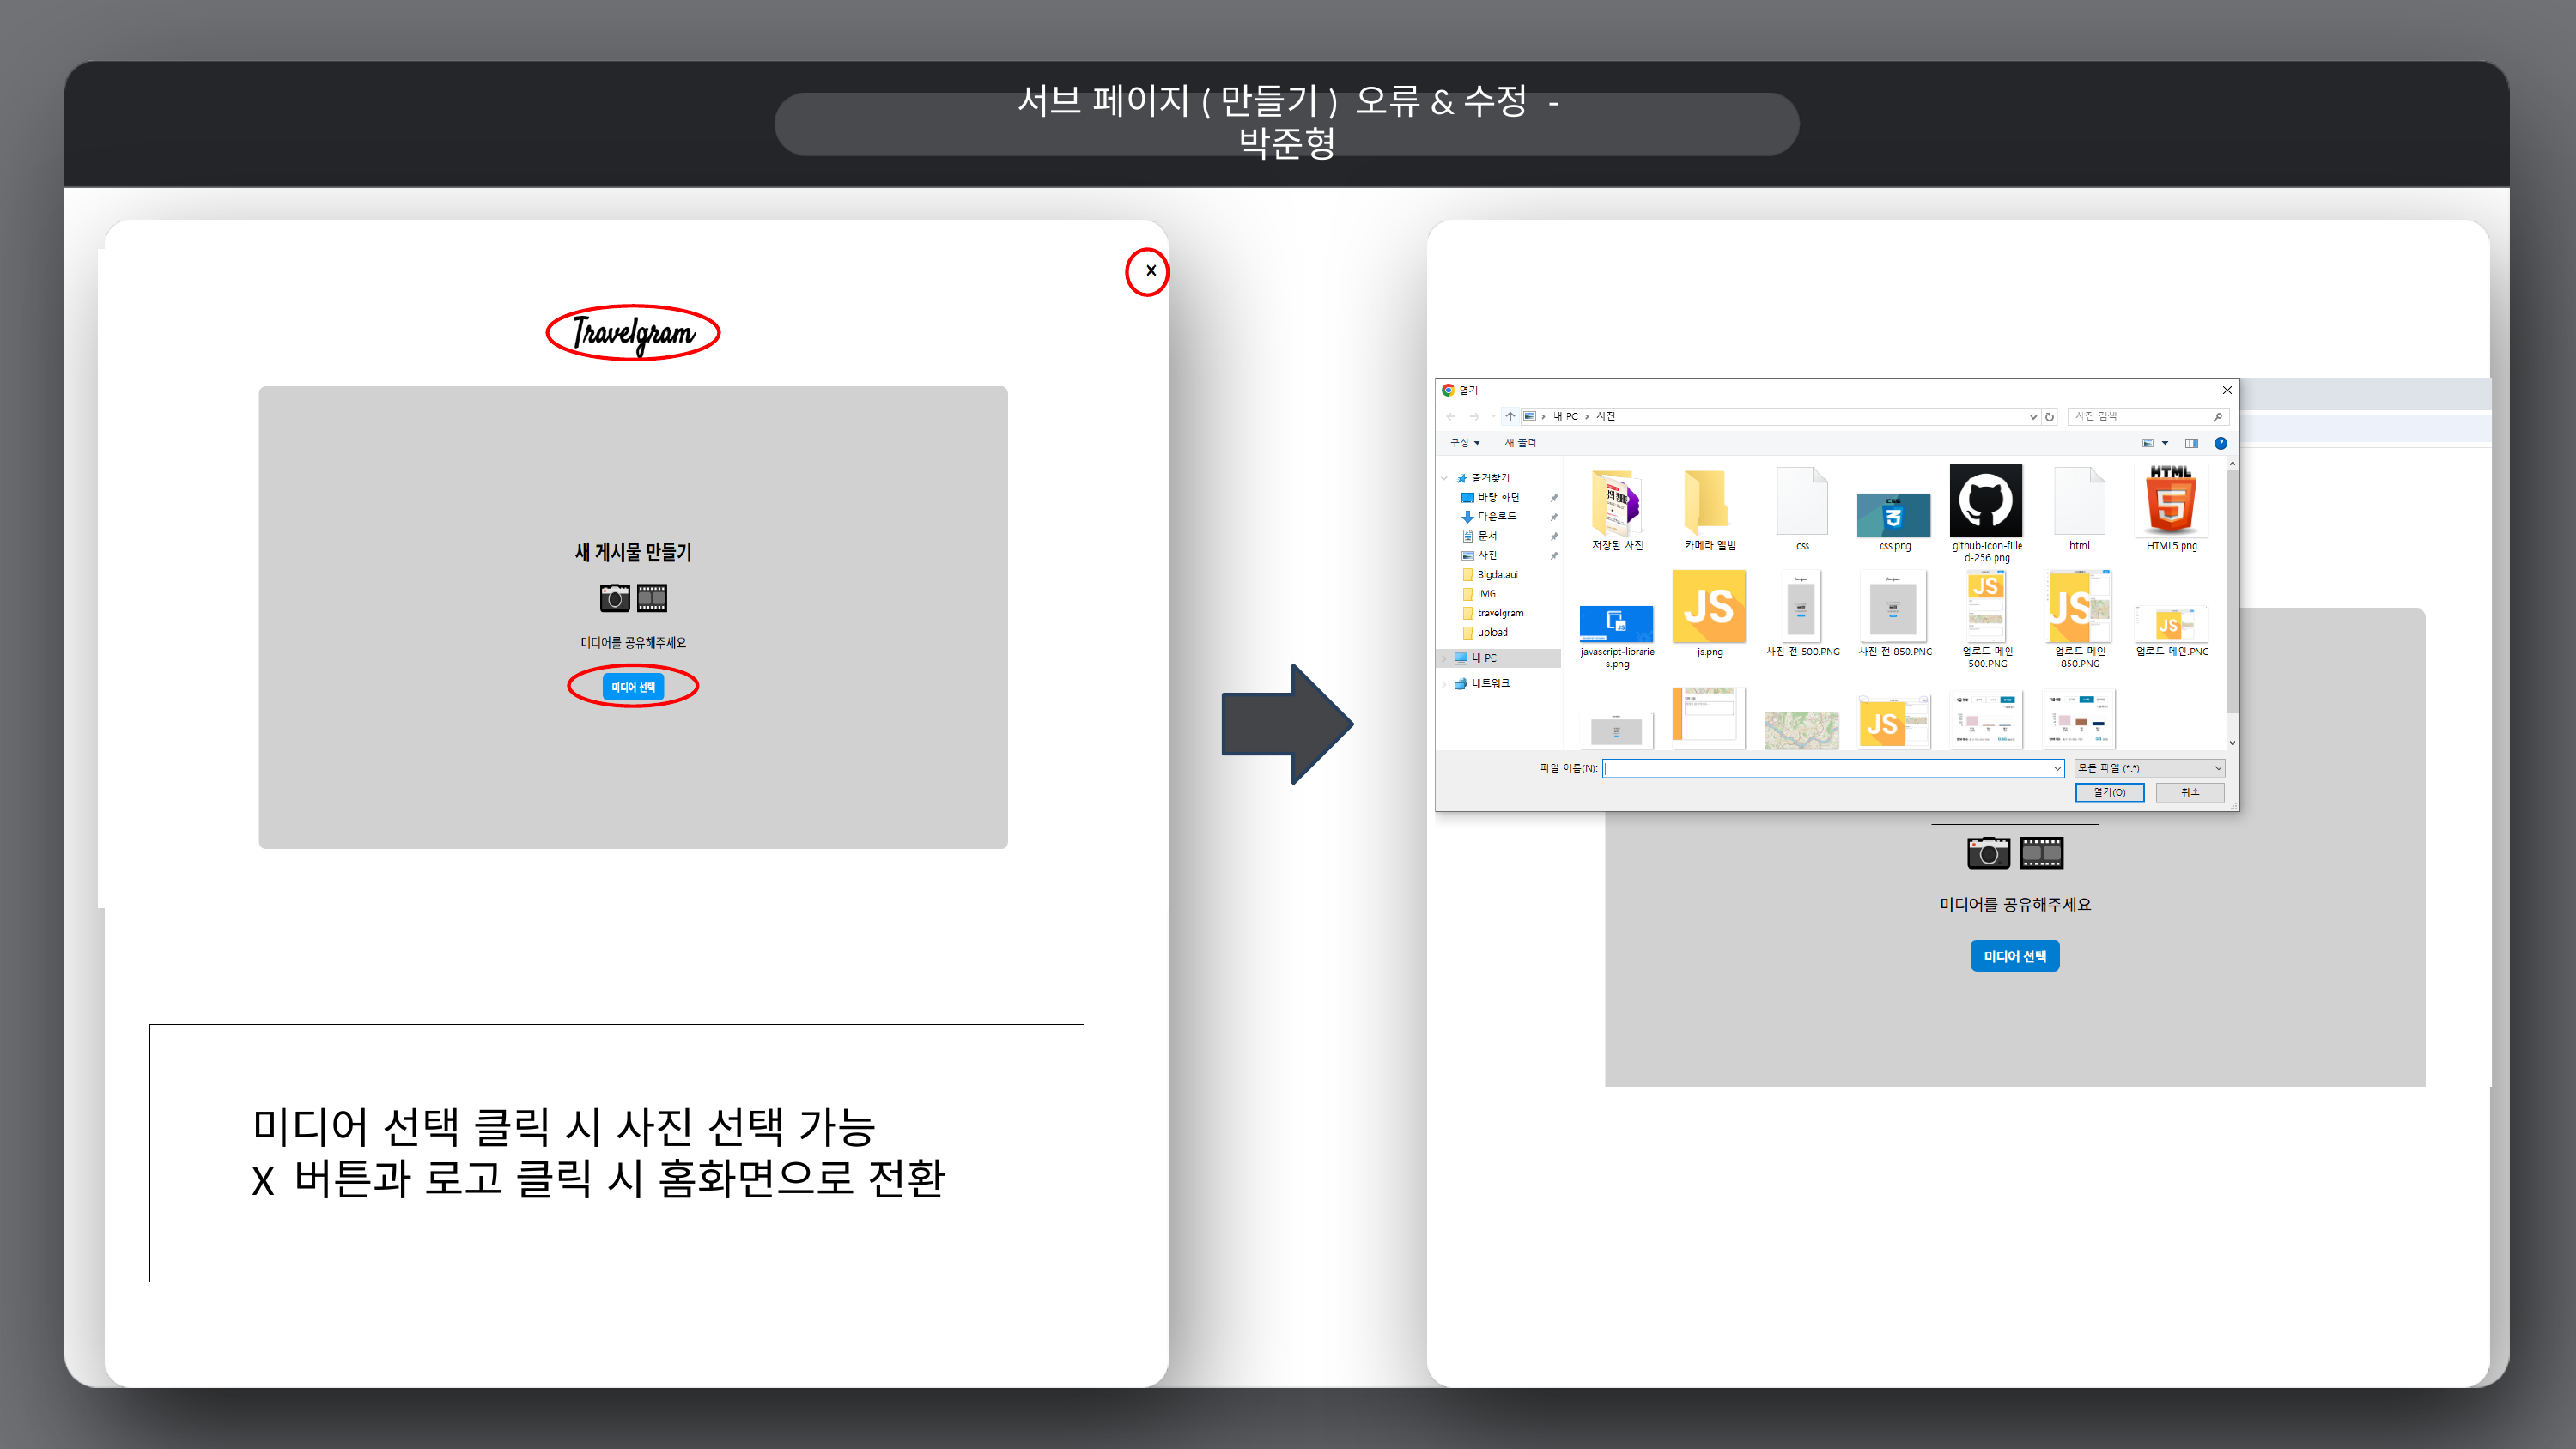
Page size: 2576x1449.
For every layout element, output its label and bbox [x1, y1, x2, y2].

picture [64, 60, 2511, 1388]
